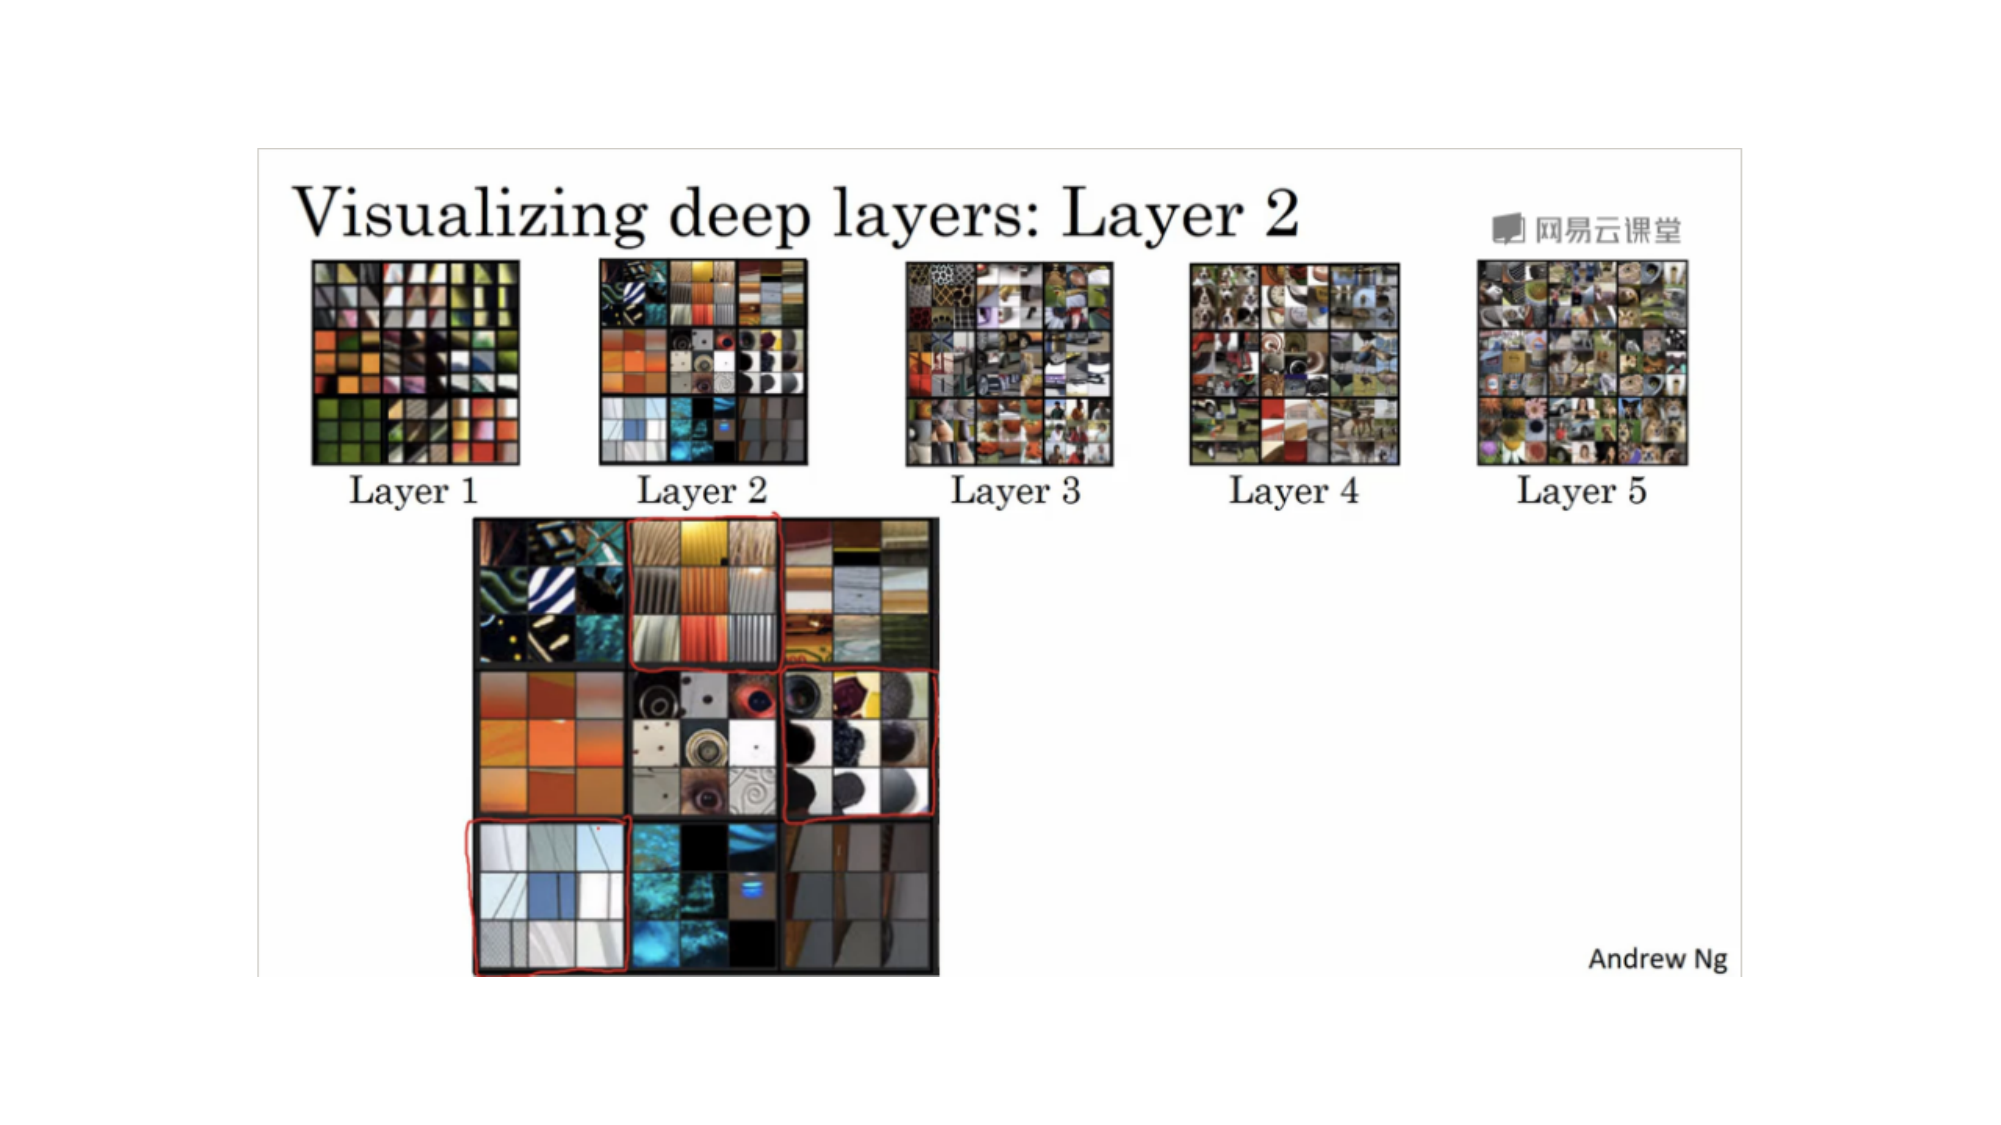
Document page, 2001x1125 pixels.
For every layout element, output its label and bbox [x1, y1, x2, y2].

picture [256, 148, 1744, 977]
